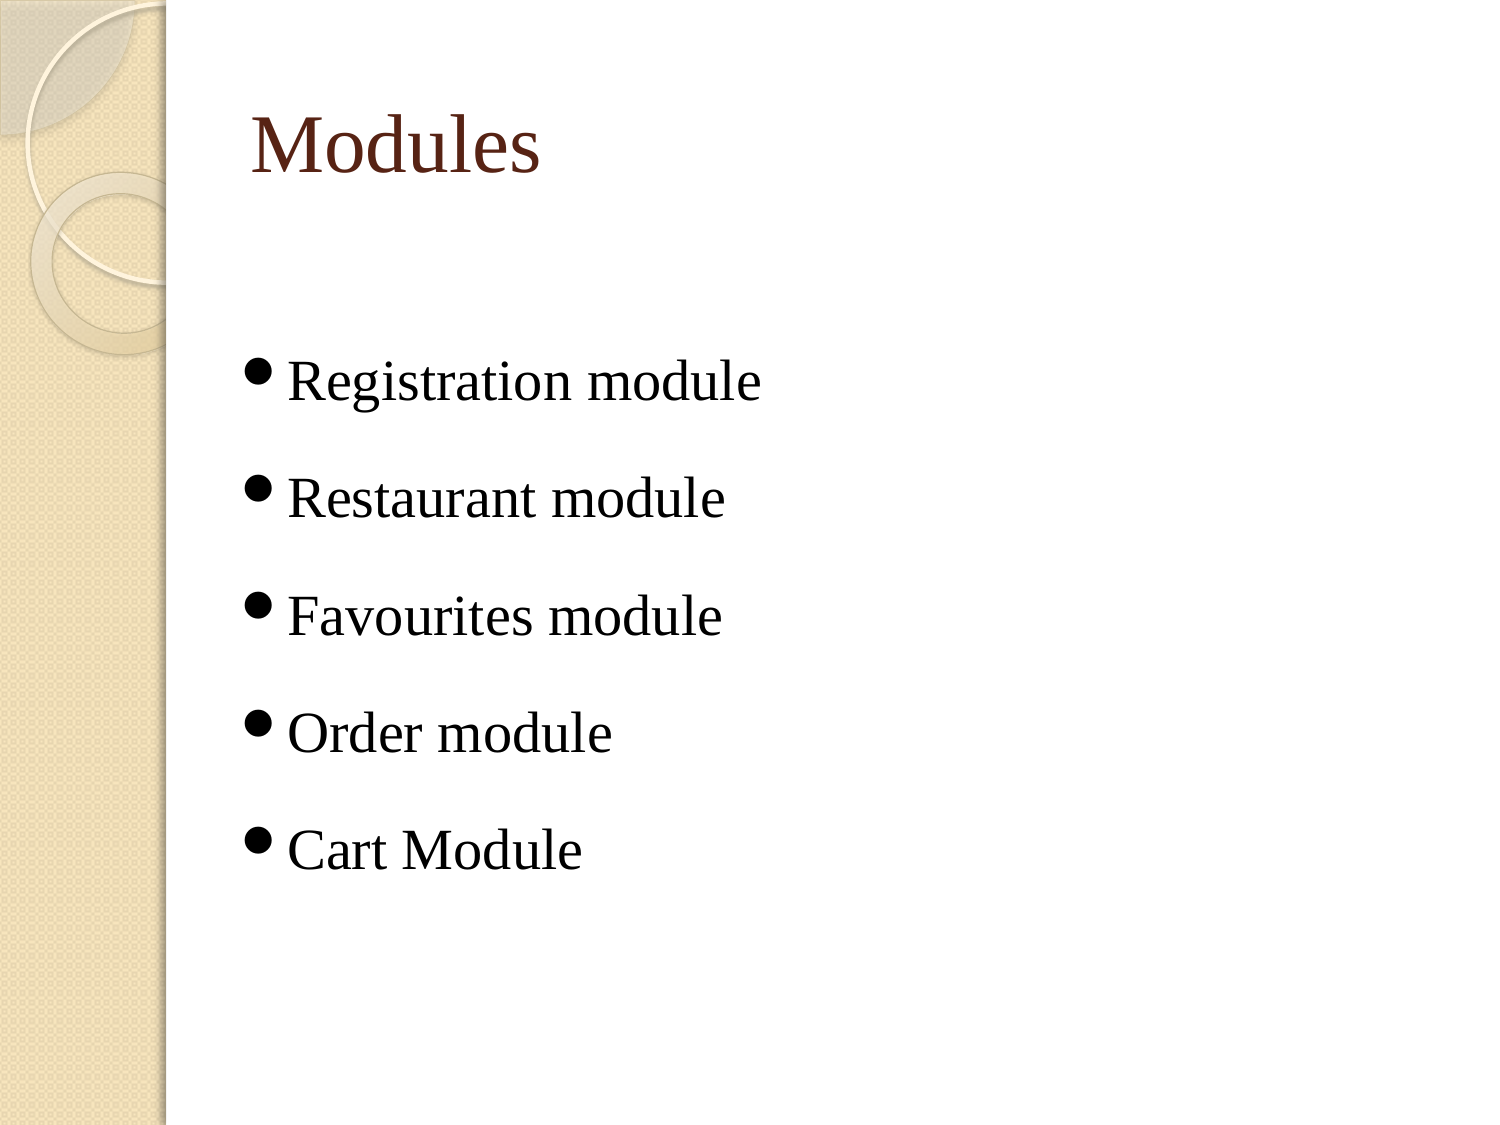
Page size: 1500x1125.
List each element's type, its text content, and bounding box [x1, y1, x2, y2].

title Modules [235, 45, 1466, 233]
list Registration module Restaurant module Favourites module Order module Cart Module [212, 299, 1443, 1088]
